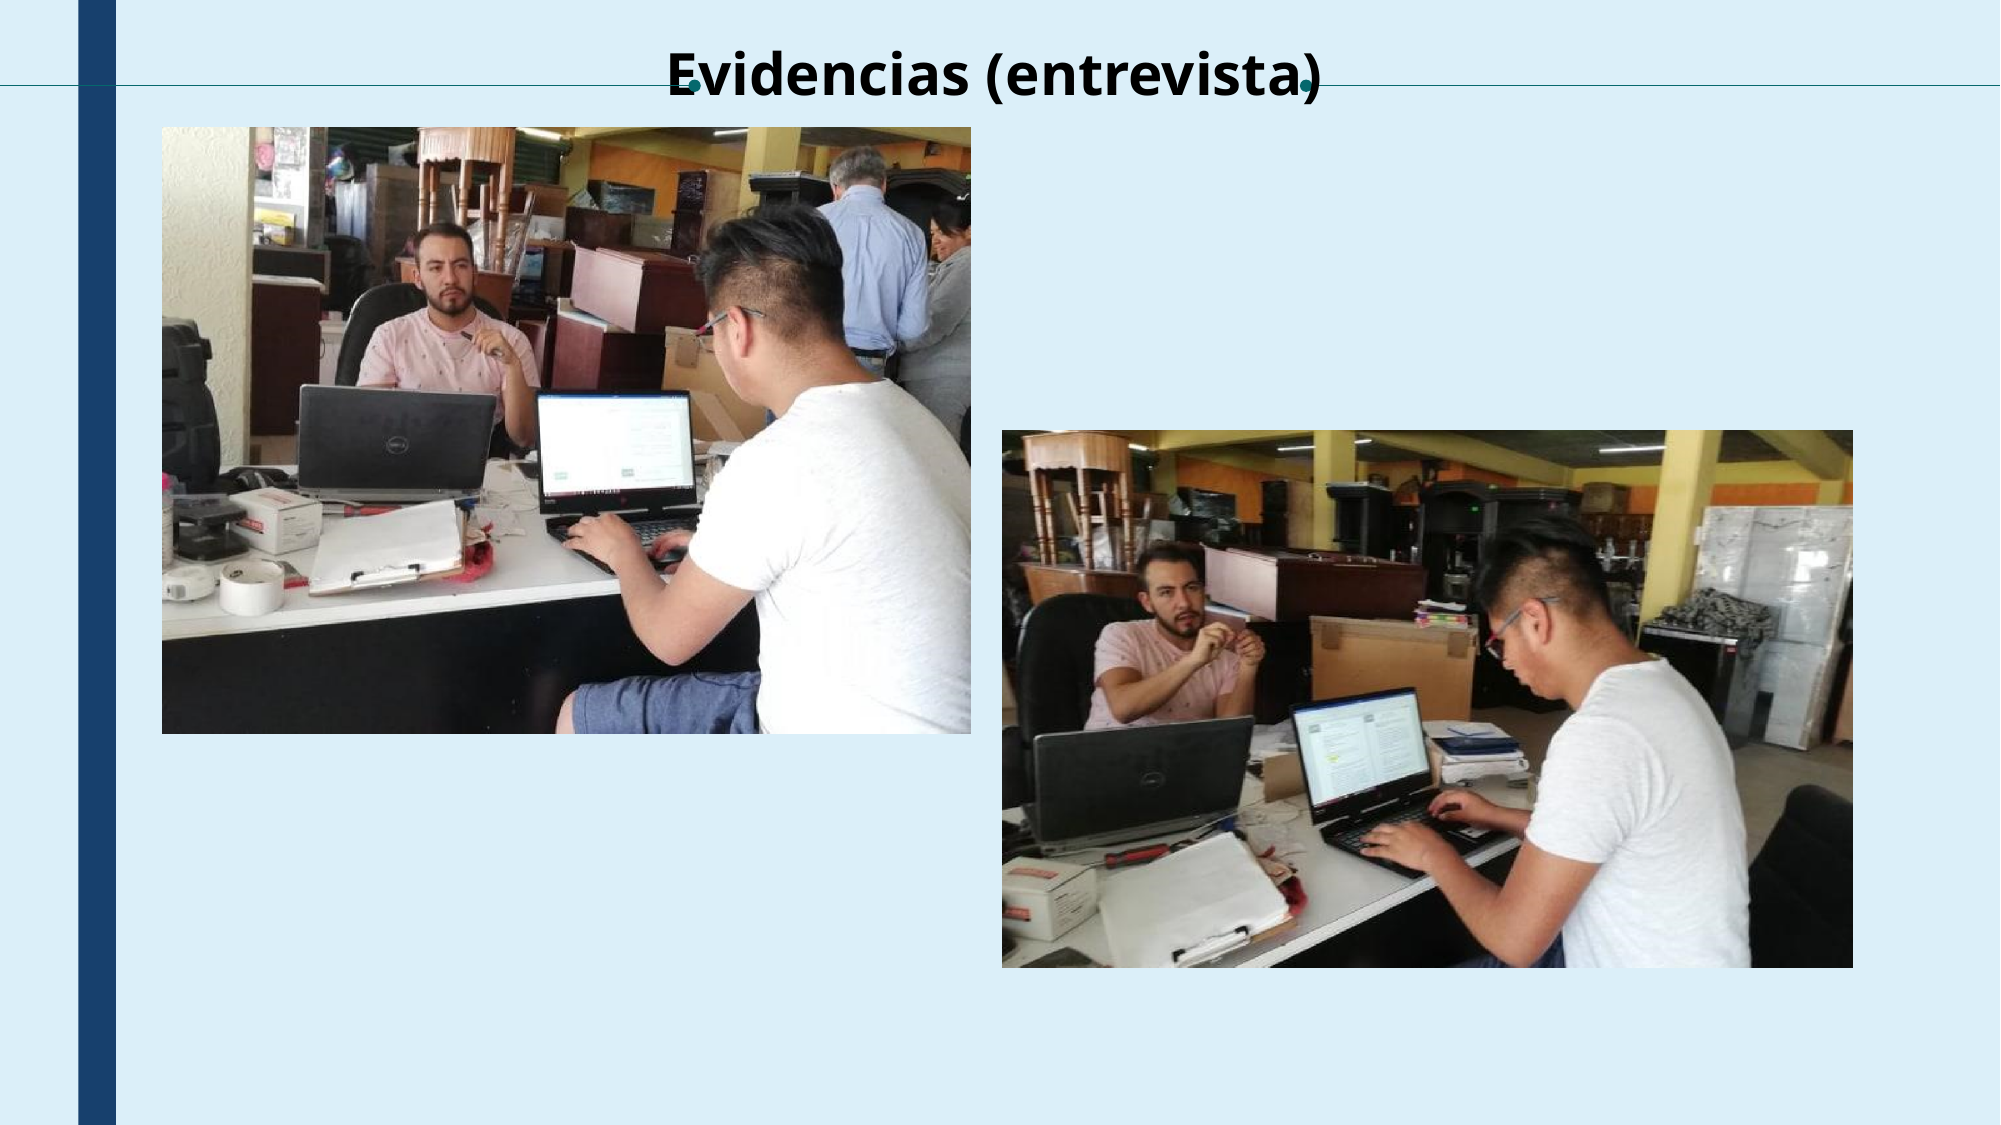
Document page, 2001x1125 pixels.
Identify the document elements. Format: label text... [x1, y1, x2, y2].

picture [161, 126, 971, 734]
text_box Evidencias (entrevista) [39, 45, 1964, 279]
picture [1001, 429, 1853, 968]
